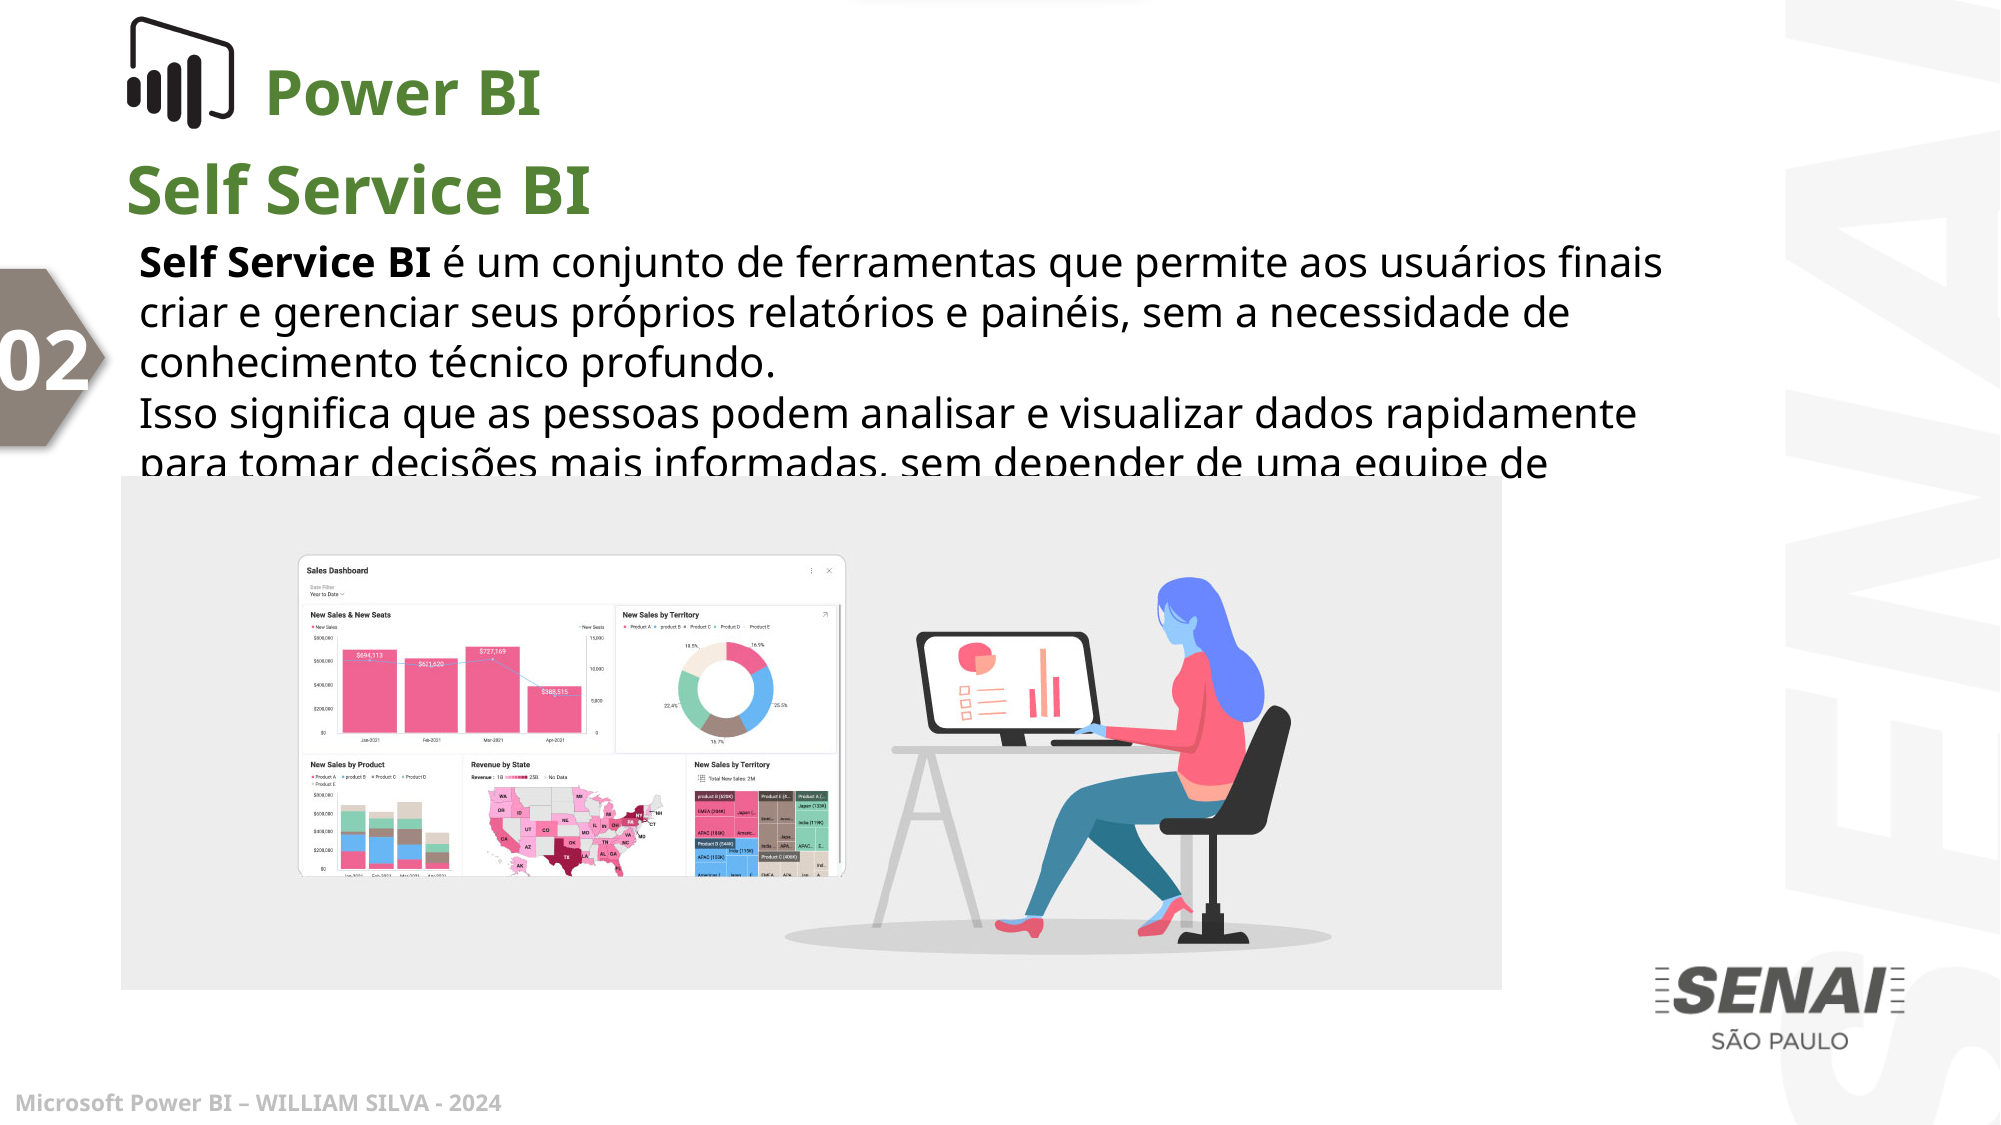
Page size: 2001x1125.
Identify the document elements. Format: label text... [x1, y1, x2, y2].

picture [121, 0, 2000, 1125]
text_box Power BI [237, 51, 1178, 129]
text_box Self Service BI [124, 151, 1153, 228]
text_box Self Service BI é um conjunto de ferramentas que permite aos usuários finais criar e gerenciar seus próprios relatórios e painéis, sem a necessidade de conhecimento técnico profundo. Isso significa que as pessoas podem analisar e visualizar dados rapidamente para tomar decisões mais informadas, sem depender de uma equipe de analistas de dados ou cientistas da computação. [124, 228, 1718, 729]
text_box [0, 268, 122, 447]
